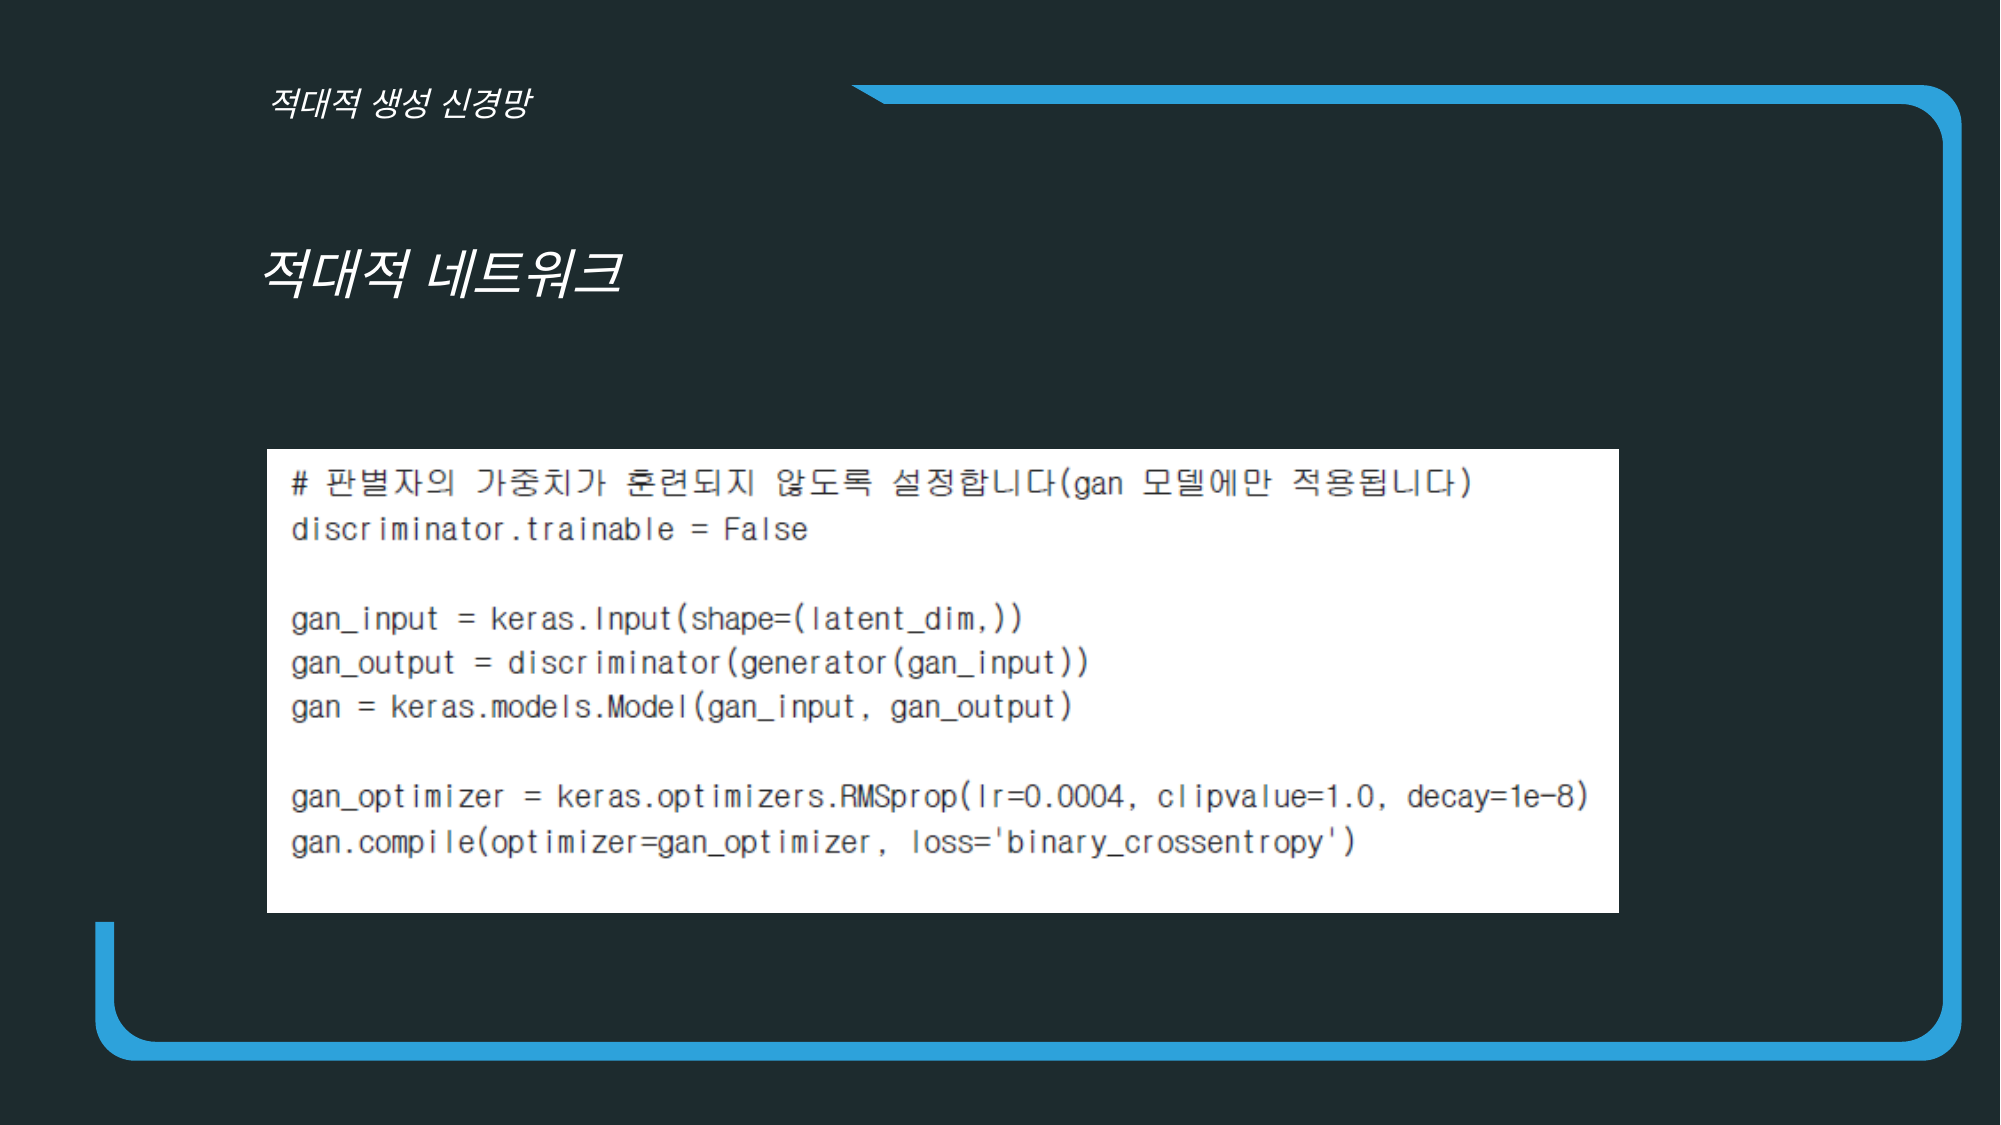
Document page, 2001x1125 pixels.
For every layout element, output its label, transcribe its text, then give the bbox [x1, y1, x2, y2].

text_box 적대적 네트워크 [0, 200, 1029, 313]
text_box 적대적 생성 신경망 [83, 56, 715, 131]
picture [267, 449, 1619, 913]
text_box [94, 84, 1963, 1062]
